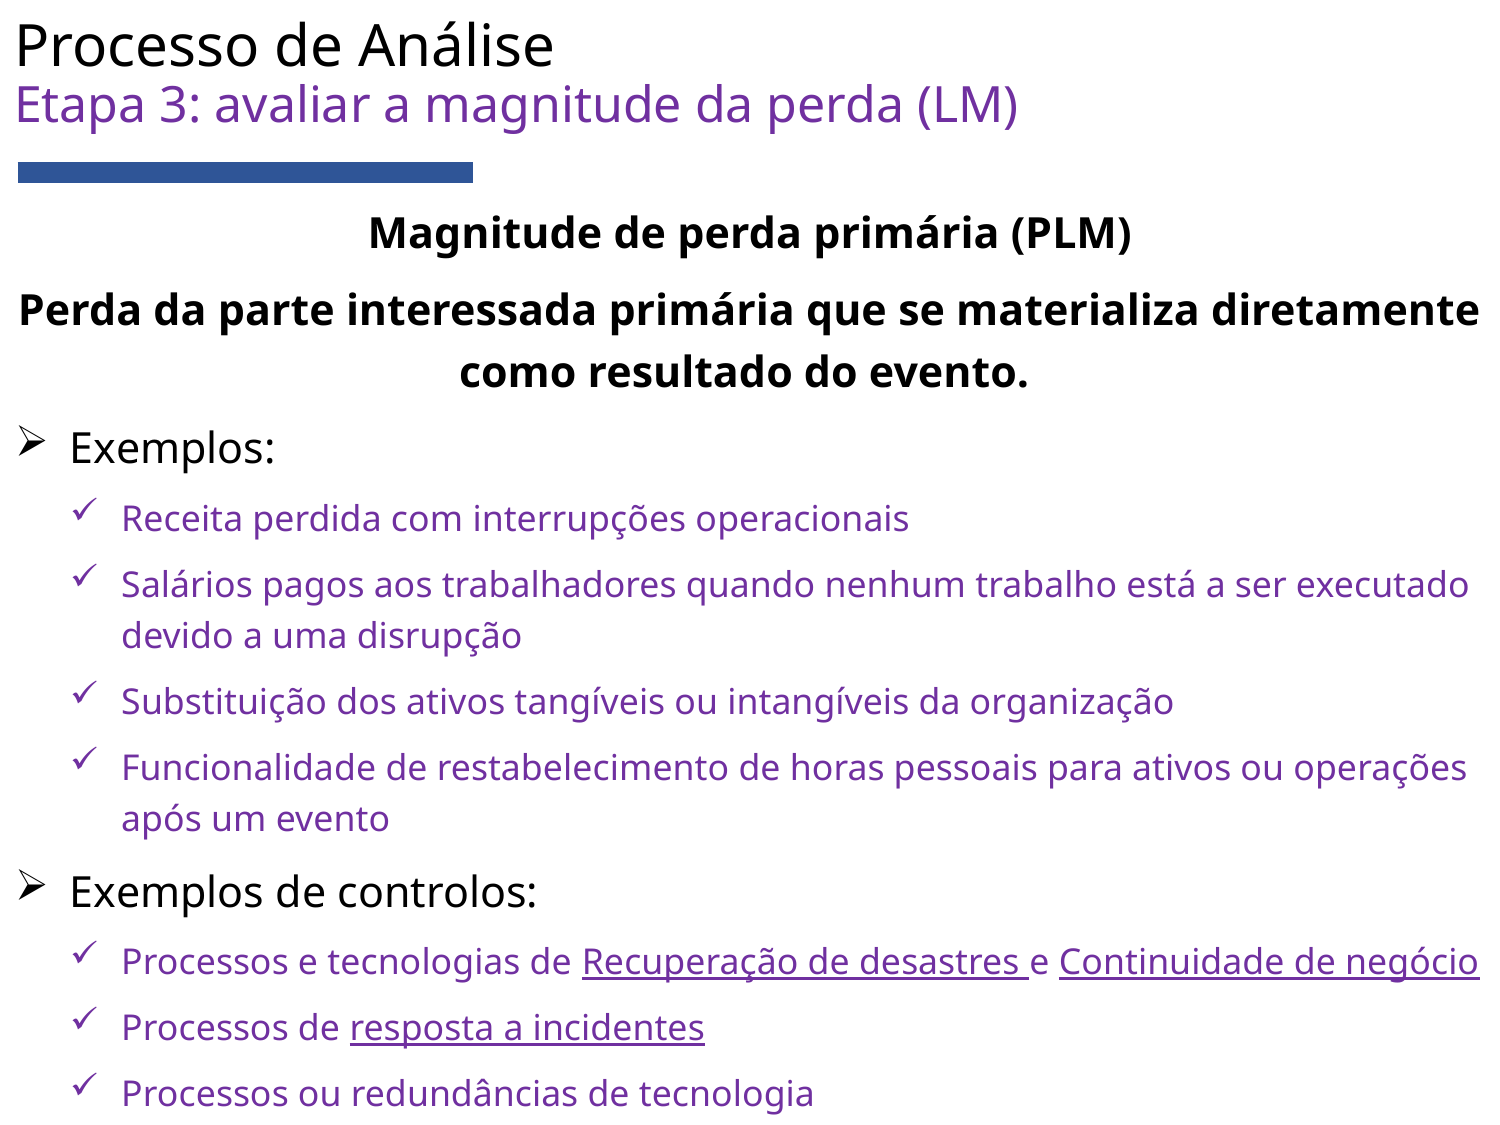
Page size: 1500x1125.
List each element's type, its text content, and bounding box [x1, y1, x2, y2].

title Processo de Análise Etapa 3: avaliar a magnitude da perda (LM) [0, 0, 1500, 166]
list Magnitude de perda primária (PLM) Perda da parte interessada primária que se materializa diretamente como resultado do evento. Exemplos: Receita perdida com interrupções operacionais Salários pagos aos trabalhadores quando nenhum trabalho está a ser executado devido a uma disrupção Substituição dos ativos tangíveis ou intangíveis da organização Funcionalidade de restabelecimento de horas pessoais para ativos ou operações após um evento Exemplos de controlos: Processos e tecnologias de Recuperação de desastres e Continuidade de negócio Processos de resposta a incidentes Processos ou redundâncias de tecnologia [0, 203, 1500, 1125]
